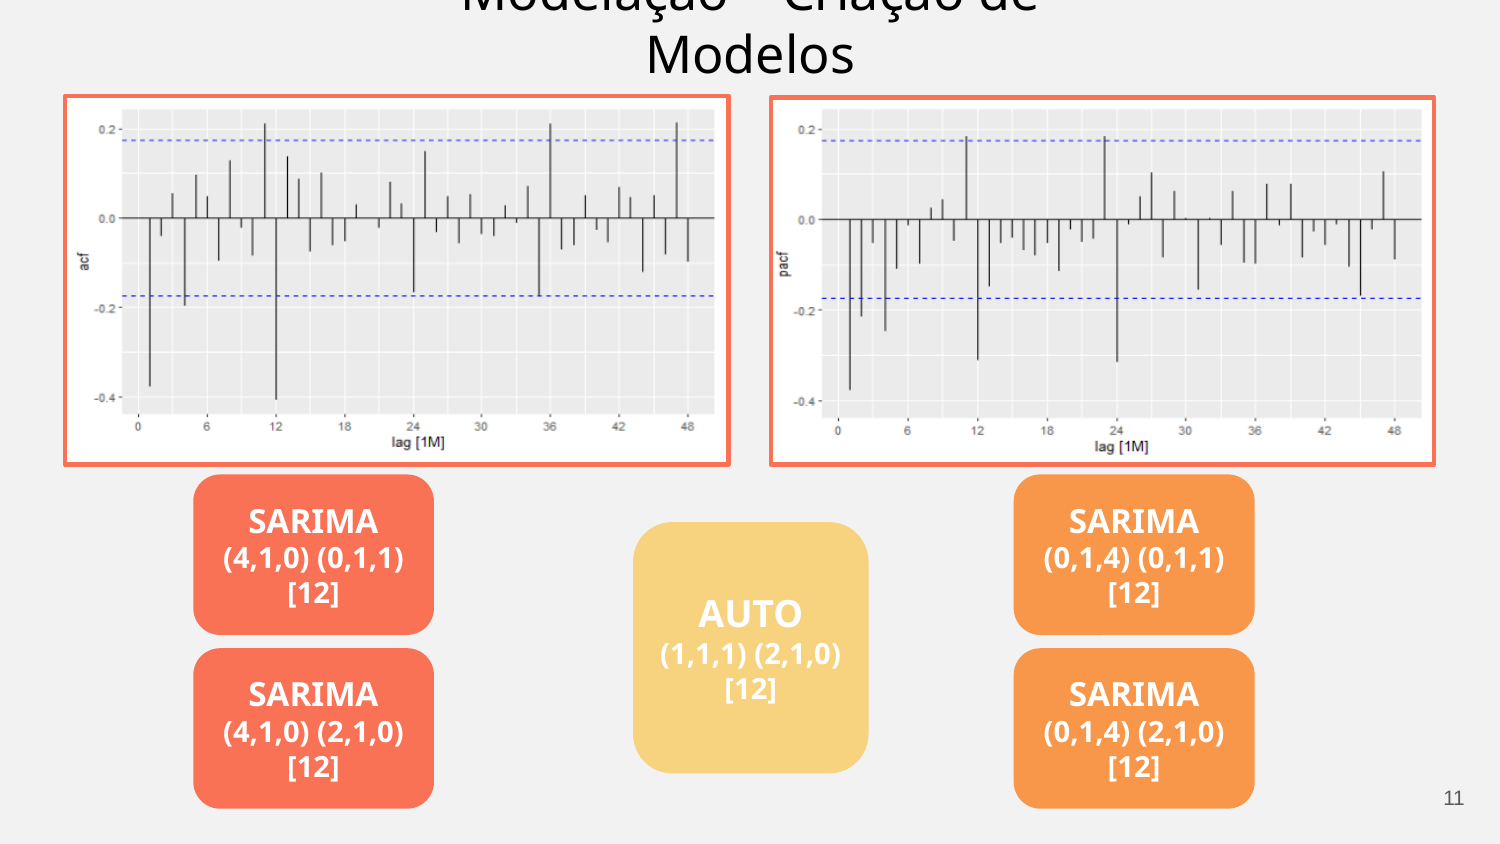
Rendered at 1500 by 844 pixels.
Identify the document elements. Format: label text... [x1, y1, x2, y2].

text_box SARIMA (4,1,0) (2,1,0)[12] [193, 648, 434, 809]
text_box SARIMA (4,1,0) (0,1,1)[12] [193, 474, 434, 635]
picture [773, 99, 1433, 463]
picture [66, 98, 727, 463]
text_box AUTO (1,1,1) (2,1,0)[12] [633, 522, 869, 774]
text_box SARIMA (0,1,4) (0,1,1)[12] [1013, 474, 1255, 636]
text_box [501, 159, 984, 642]
text_box SARIMA (0,1,4) (2,1,0)[12] [1013, 648, 1255, 809]
title Modelação – Criação de Modelos [396, 12, 1105, 99]
slide_number 11 [1389, 764, 1480, 830]
